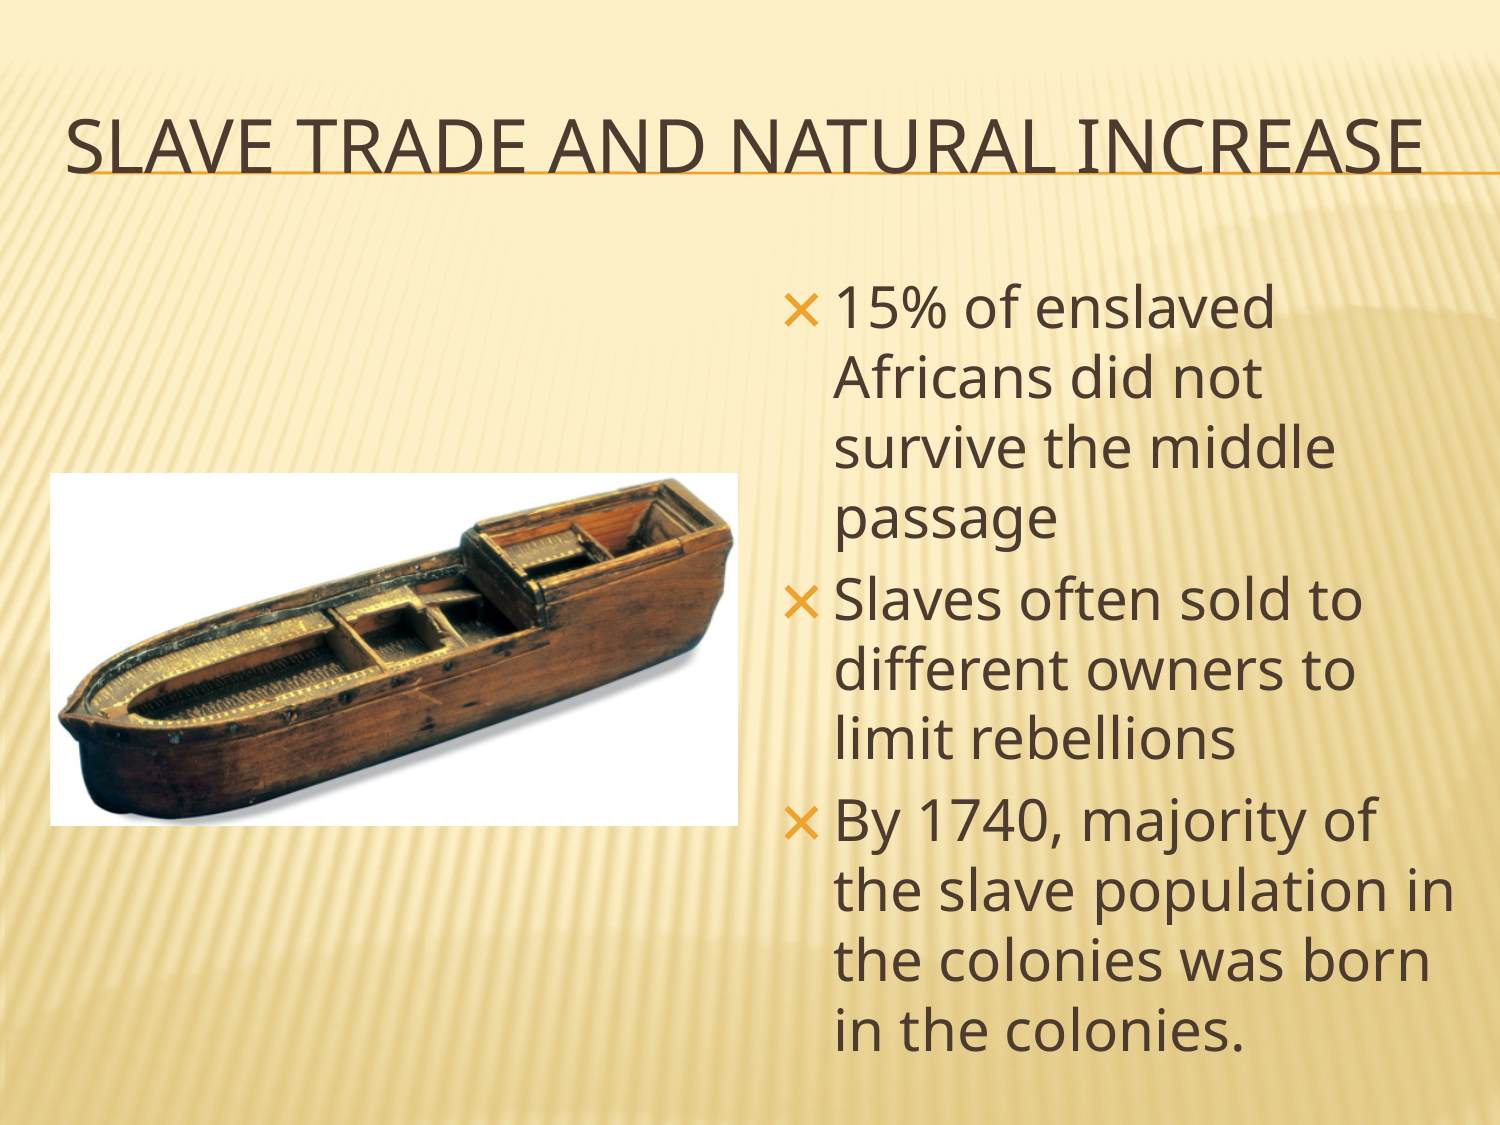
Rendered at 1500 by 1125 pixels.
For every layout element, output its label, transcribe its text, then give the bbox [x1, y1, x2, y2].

list 15% of enslaved Africans did not survive the middle passage Slaves often sold to different owners to limit rebellions By 1740, majority of the slave population in the colonies was born in the colonies. [762, 262, 1475, 1038]
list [49, 262, 738, 1038]
picture [0, 0, 1500, 1125]
title SLAVE TRADE AND NATURAL INCREASE [49, 75, 1475, 213]
